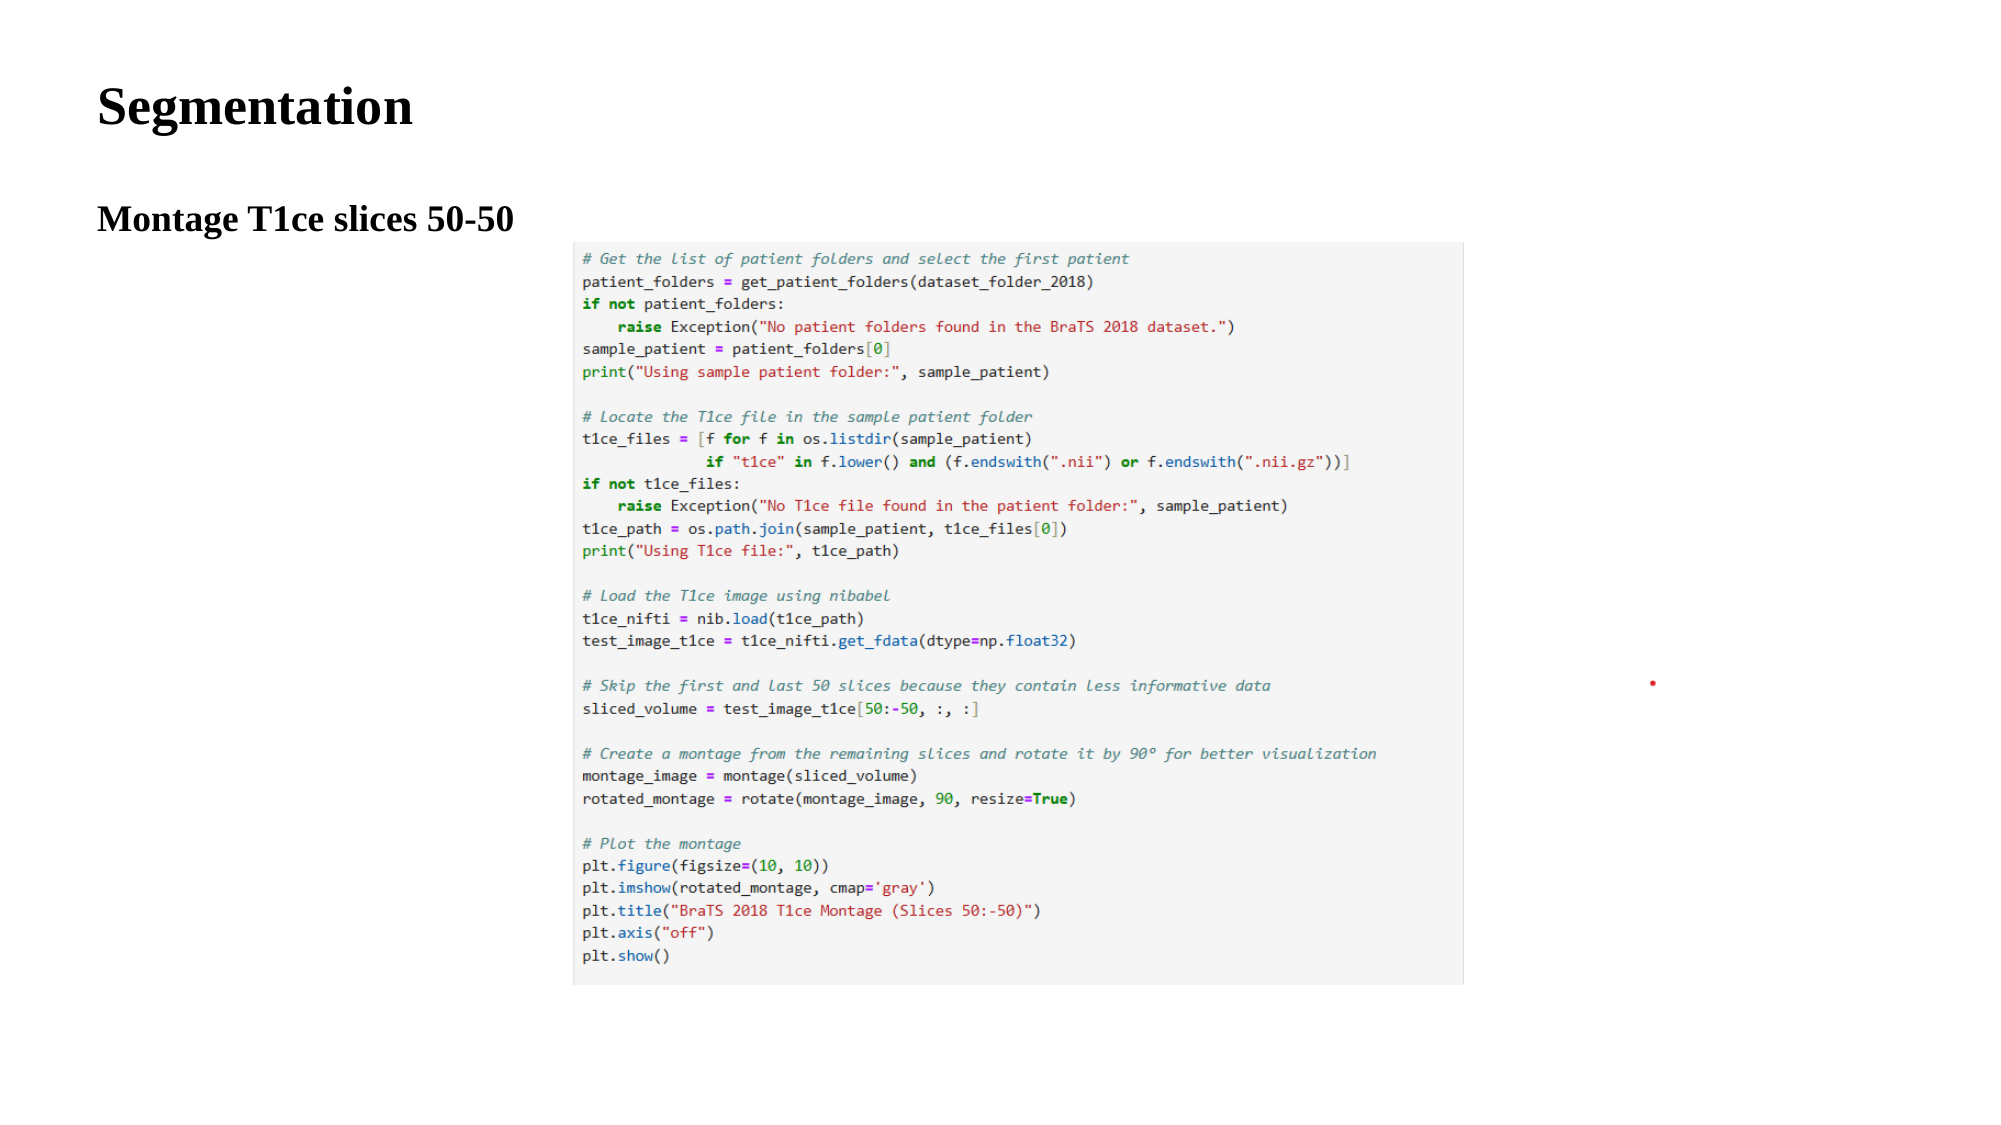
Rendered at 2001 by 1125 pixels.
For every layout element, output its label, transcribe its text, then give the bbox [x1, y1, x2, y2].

text_box Segmentation [82, 62, 465, 143]
text_box Montage T1ce slices 50-50 [82, 186, 605, 247]
picture [571, 242, 1657, 986]
